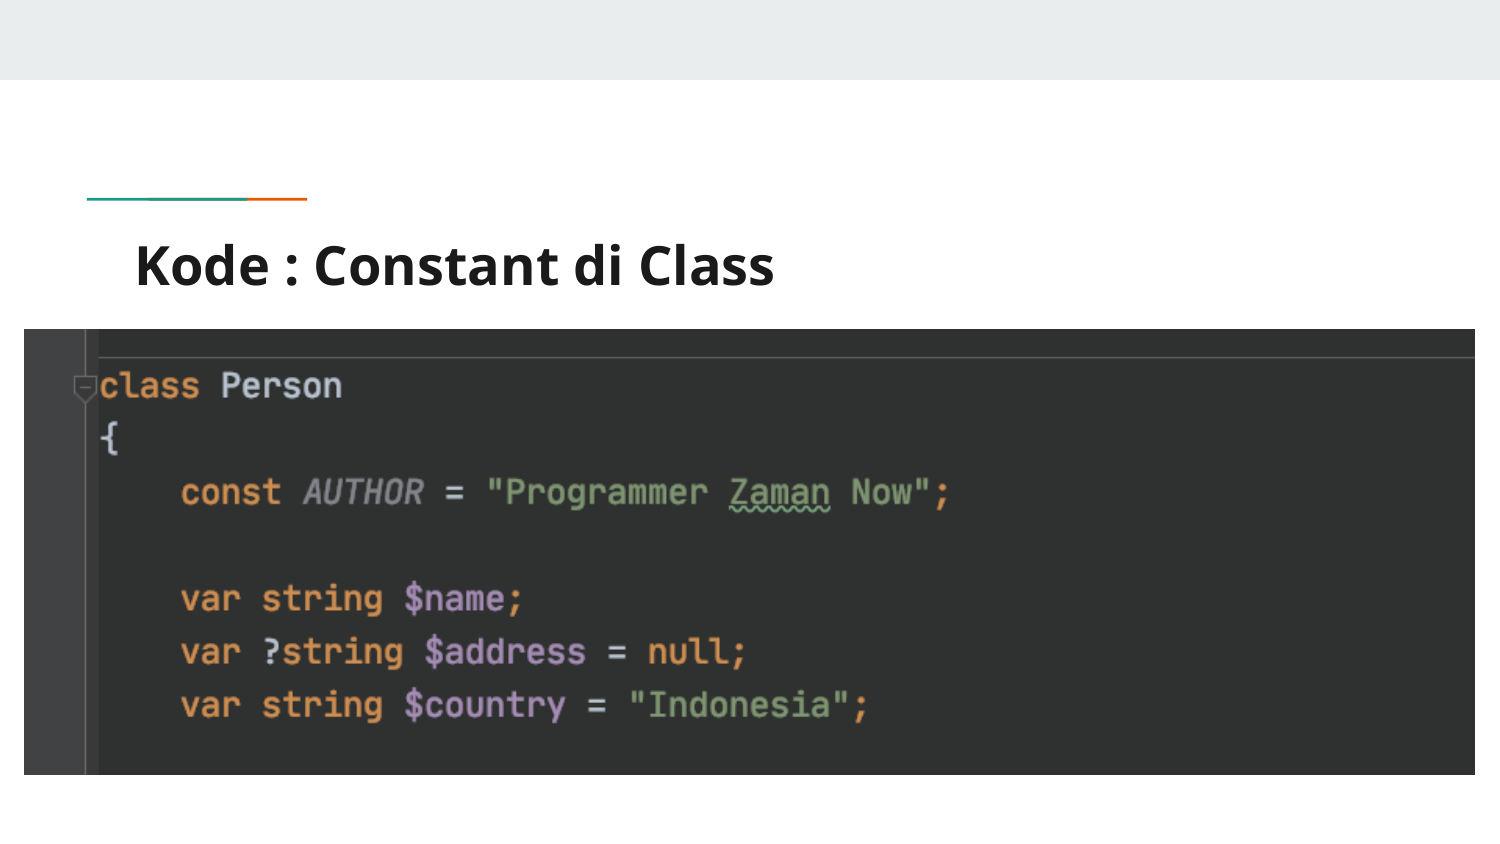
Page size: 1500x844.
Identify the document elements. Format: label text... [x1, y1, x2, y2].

picture [24, 328, 1476, 775]
title Kode : Constant di Class [119, 216, 1381, 305]
